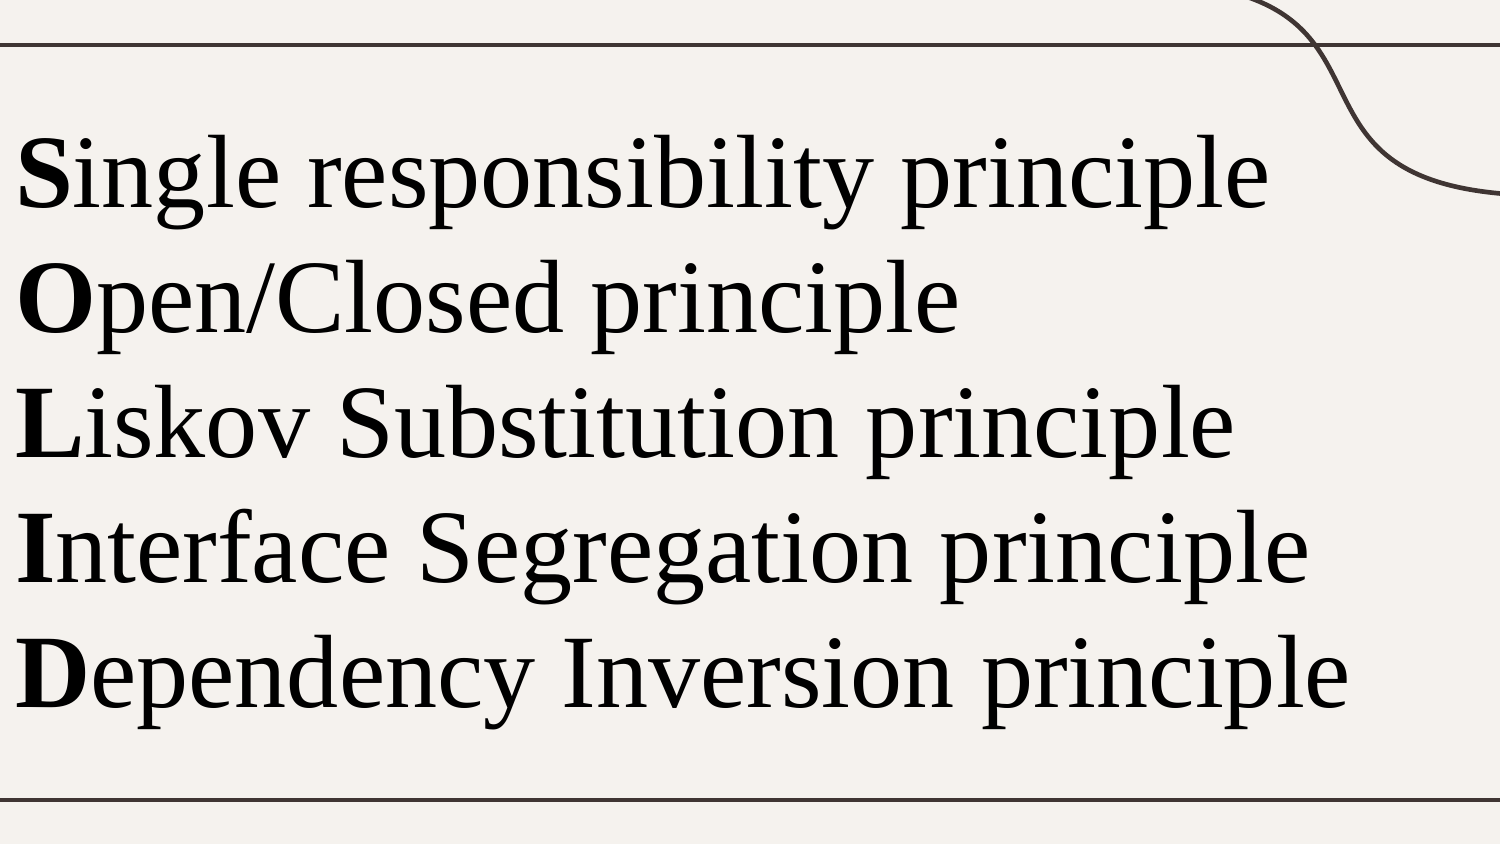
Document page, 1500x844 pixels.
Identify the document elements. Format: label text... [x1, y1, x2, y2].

text_box Single responsibility principle Open/Closed principle Liskov Substitution principle Interface Segregation principle Dependency Inversion principle [0, 0, 1500, 744]
